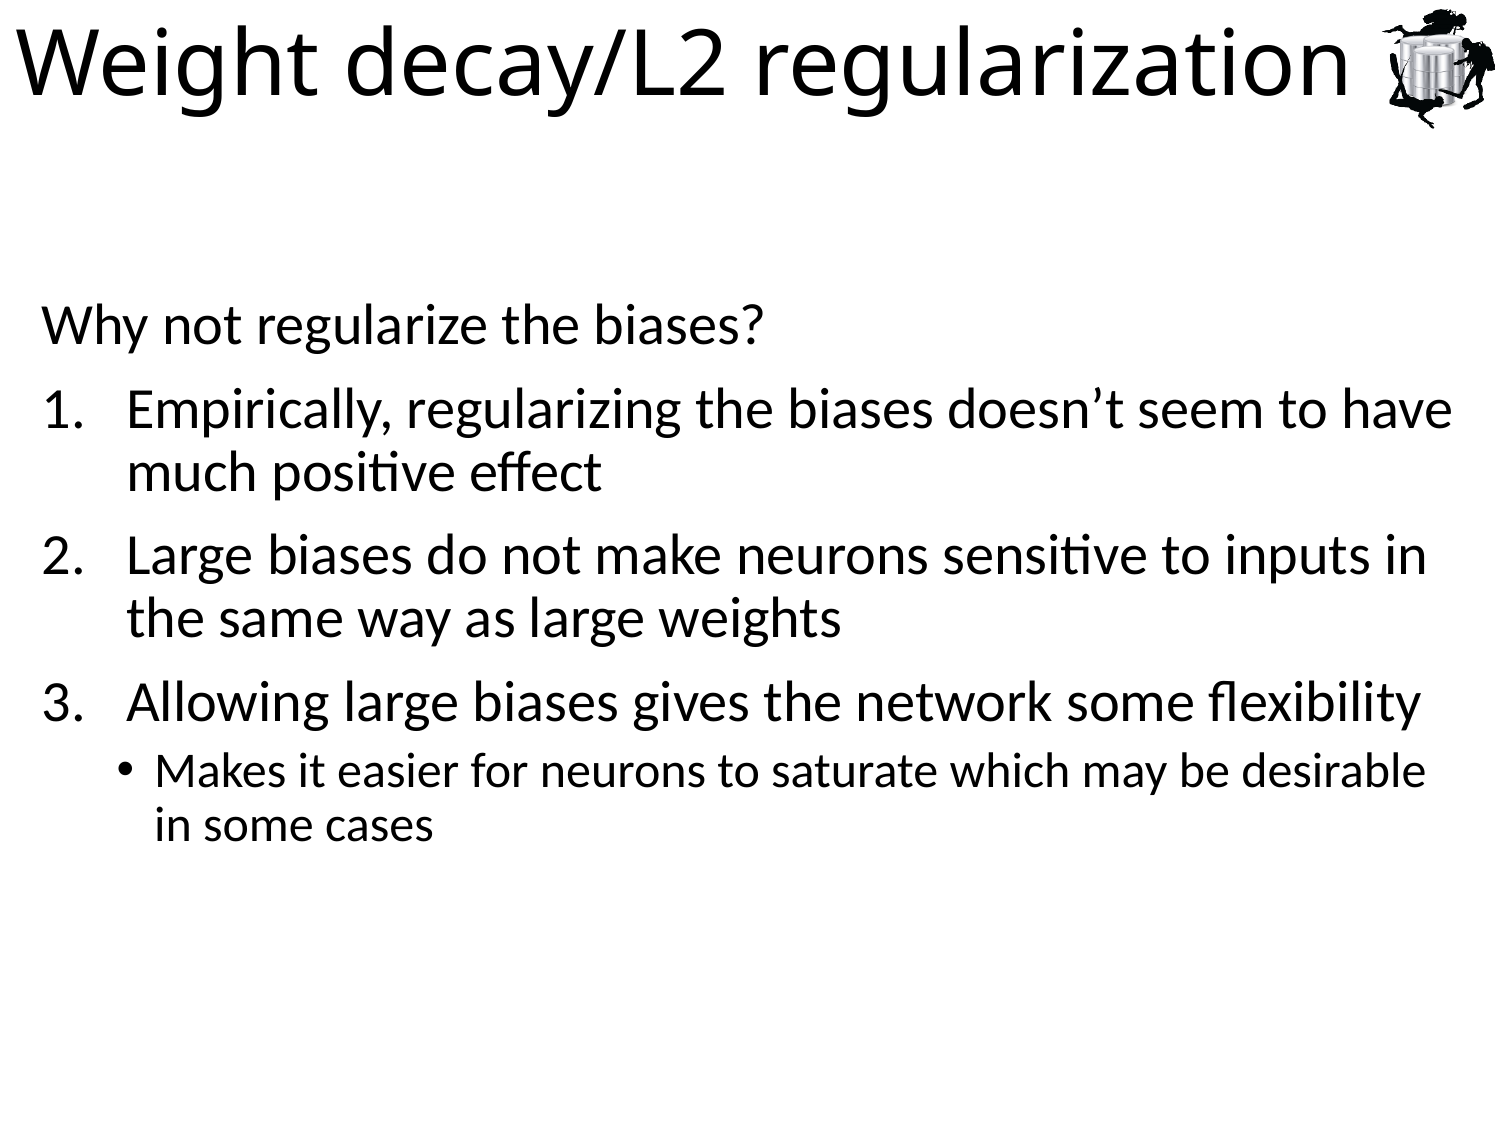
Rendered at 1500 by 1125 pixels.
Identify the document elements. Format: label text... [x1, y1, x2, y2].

list Why not regularize the biases? Empirically, regularizing the biases doesn’t seem to have much positive effect Large biases do not make neurons sensitive to inputs in the same way as large weights Allowing large biases gives the network some flexibility Makes it easier for neurons to saturate which may be desirable in some cases [26, 286, 1474, 1125]
picture [1377, 5, 1498, 131]
title Weight decay/L2 regularization [0, 0, 1377, 131]
